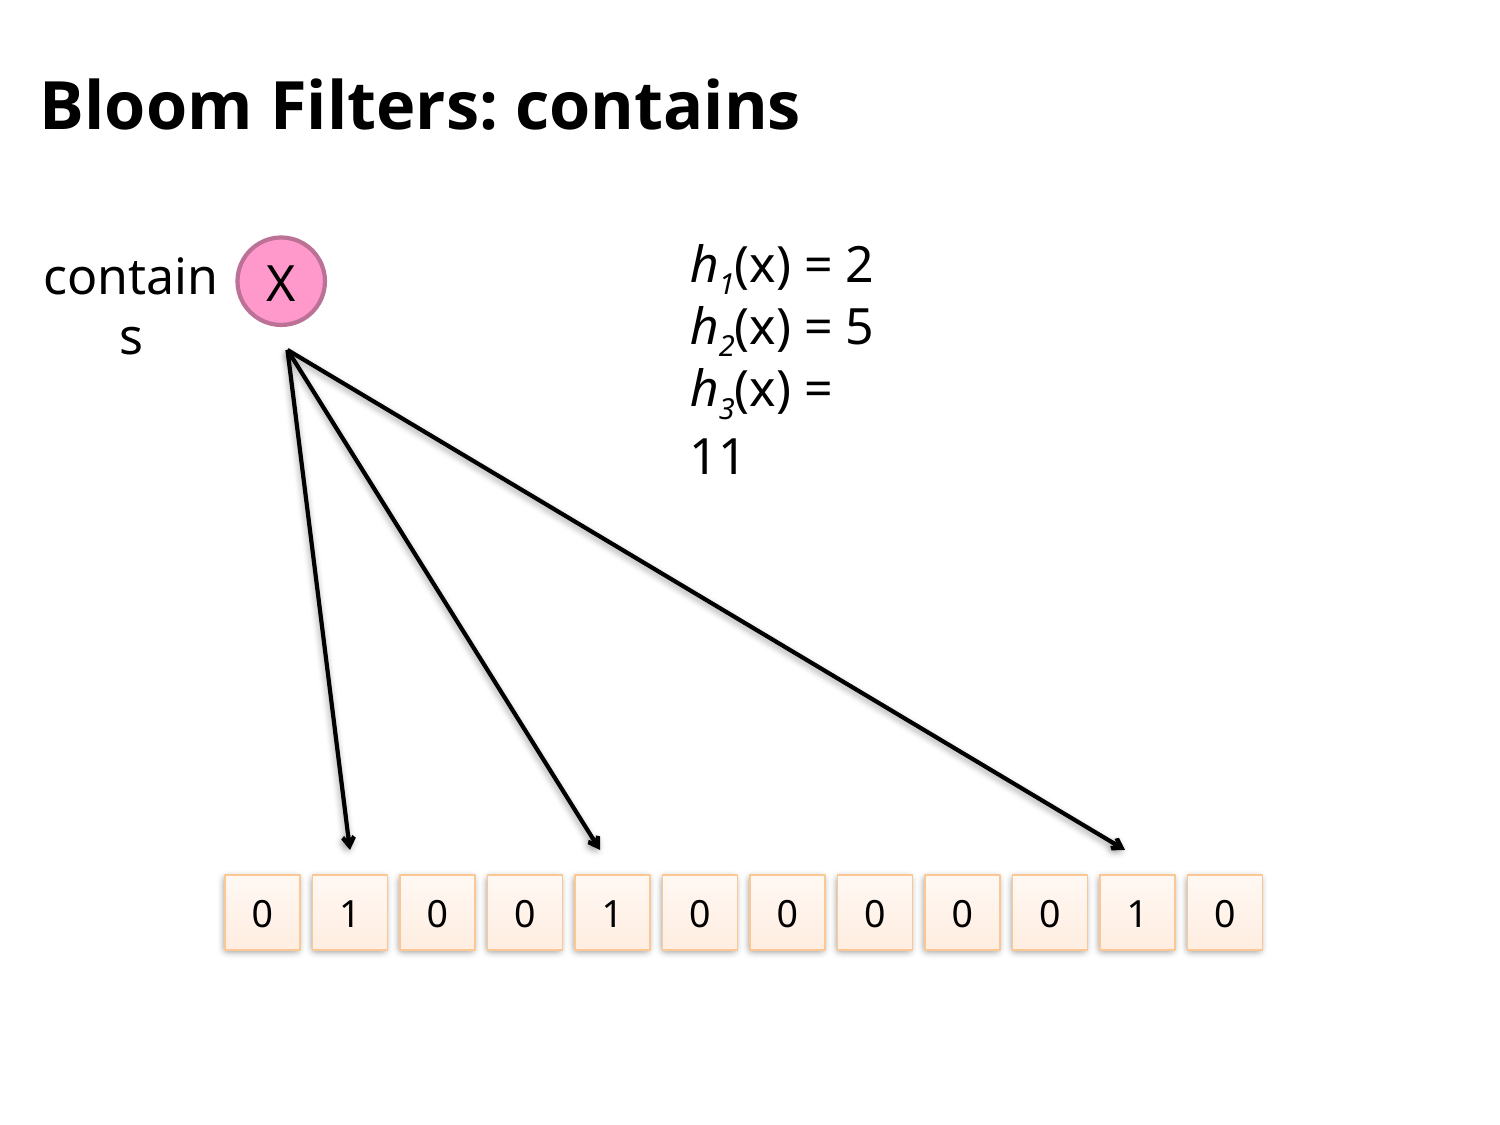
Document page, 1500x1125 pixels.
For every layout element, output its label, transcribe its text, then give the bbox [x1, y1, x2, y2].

text_box 0 [1012, 874, 1088, 951]
text_box 1 [574, 874, 651, 951]
text_box 0 [399, 874, 476, 951]
text_box h2(x) = 5 [674, 286, 913, 348]
text_box X [238, 235, 328, 328]
text_box 1 [1099, 874, 1176, 951]
text_box 0 [487, 874, 563, 951]
text_box 0 [837, 874, 913, 951]
text_box 0 [662, 874, 738, 951]
text_box 0 [224, 874, 301, 951]
text_box 0 [749, 874, 826, 951]
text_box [287, 349, 1126, 851]
text_box contains [24, 237, 238, 373]
title Bloom Filters: contains [24, 18, 1451, 188]
text_box 1 [312, 874, 388, 951]
text_box 0 [924, 874, 1001, 951]
text_box 0 [1187, 874, 1263, 951]
text_box h1(x) = 2 [674, 224, 913, 286]
